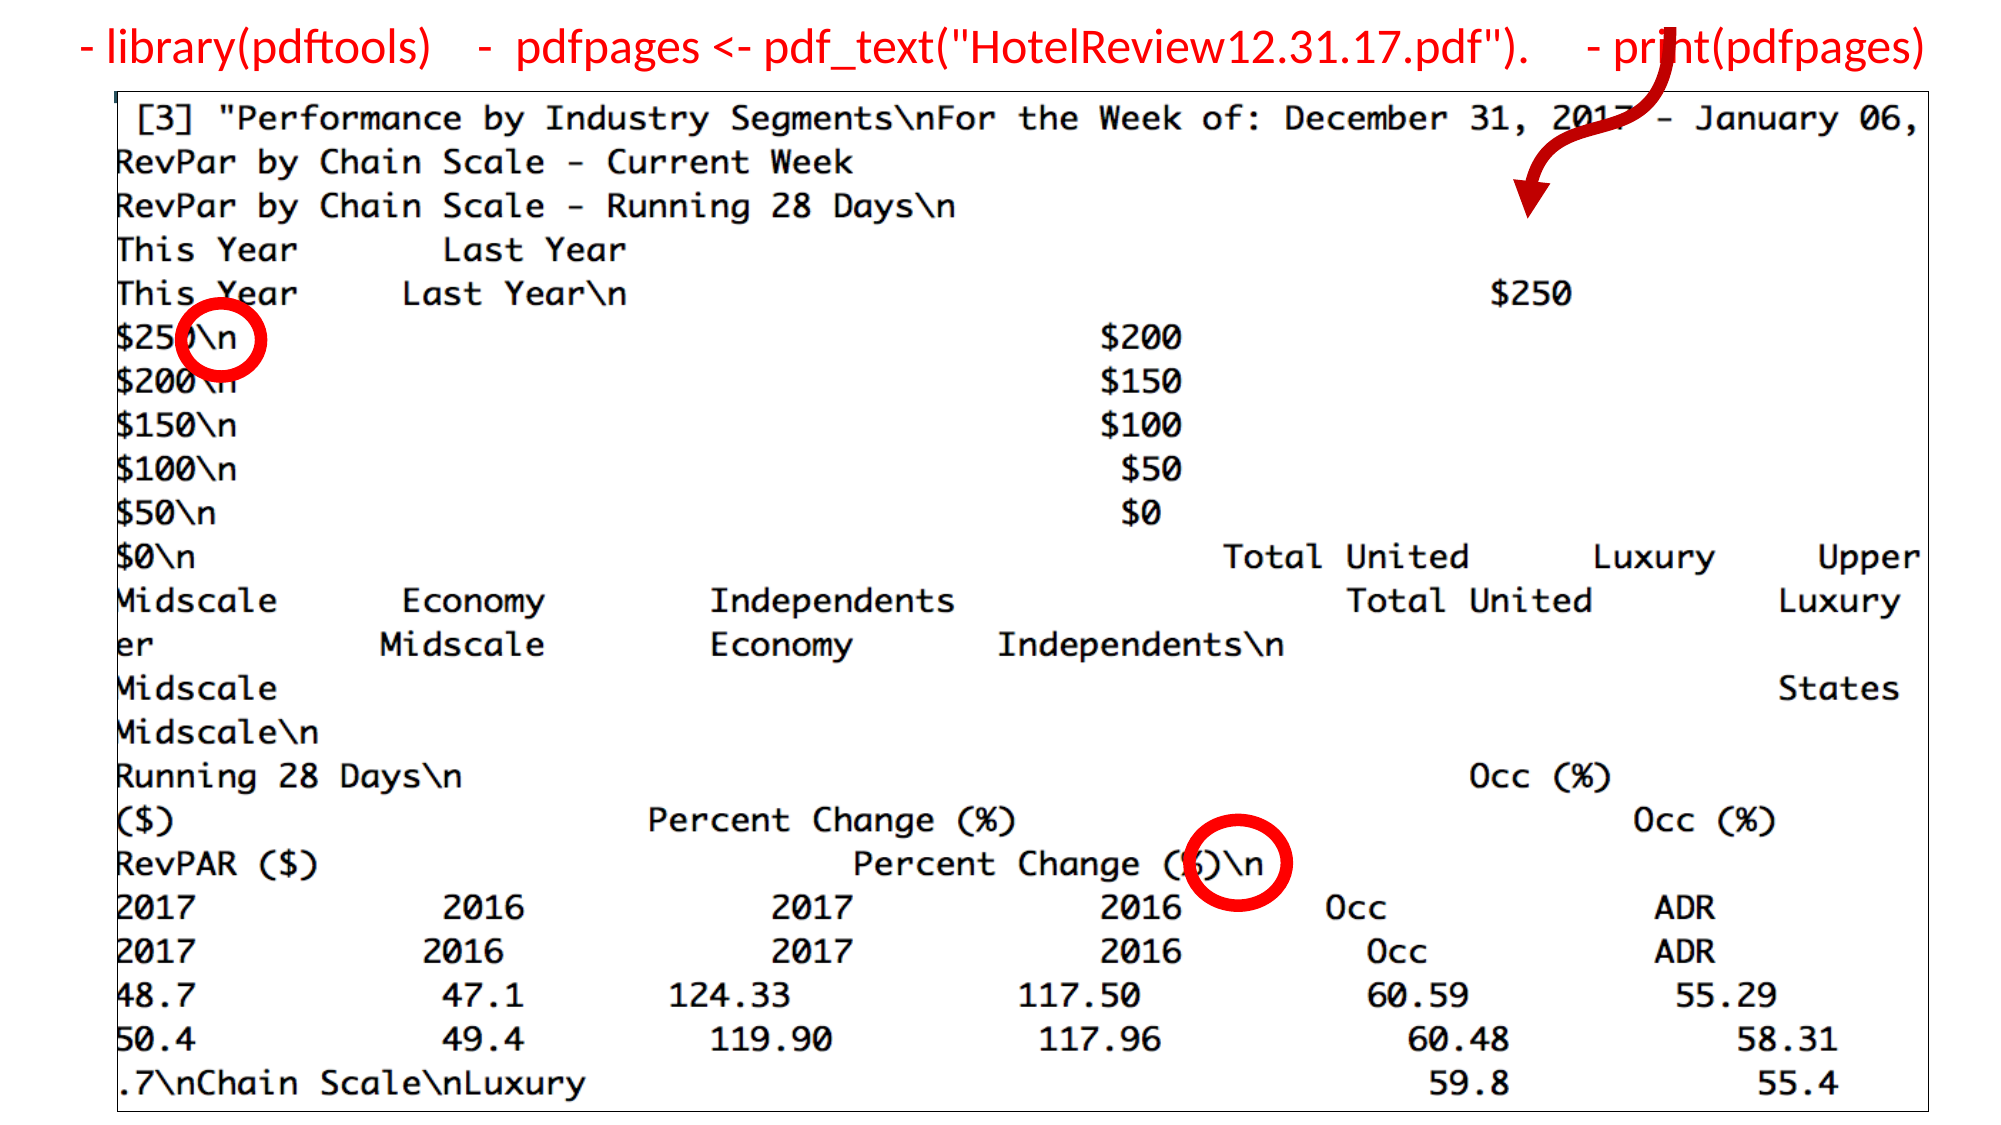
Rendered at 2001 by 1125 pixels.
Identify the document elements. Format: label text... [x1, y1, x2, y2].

text_box - library(pdftools) - pdfpages <- pdf_text("HotelReview12.31.17.pdf"). - print(pdfpages) [64, 6, 1983, 217]
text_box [1503, 51, 1695, 195]
picture [117, 91, 1930, 1112]
